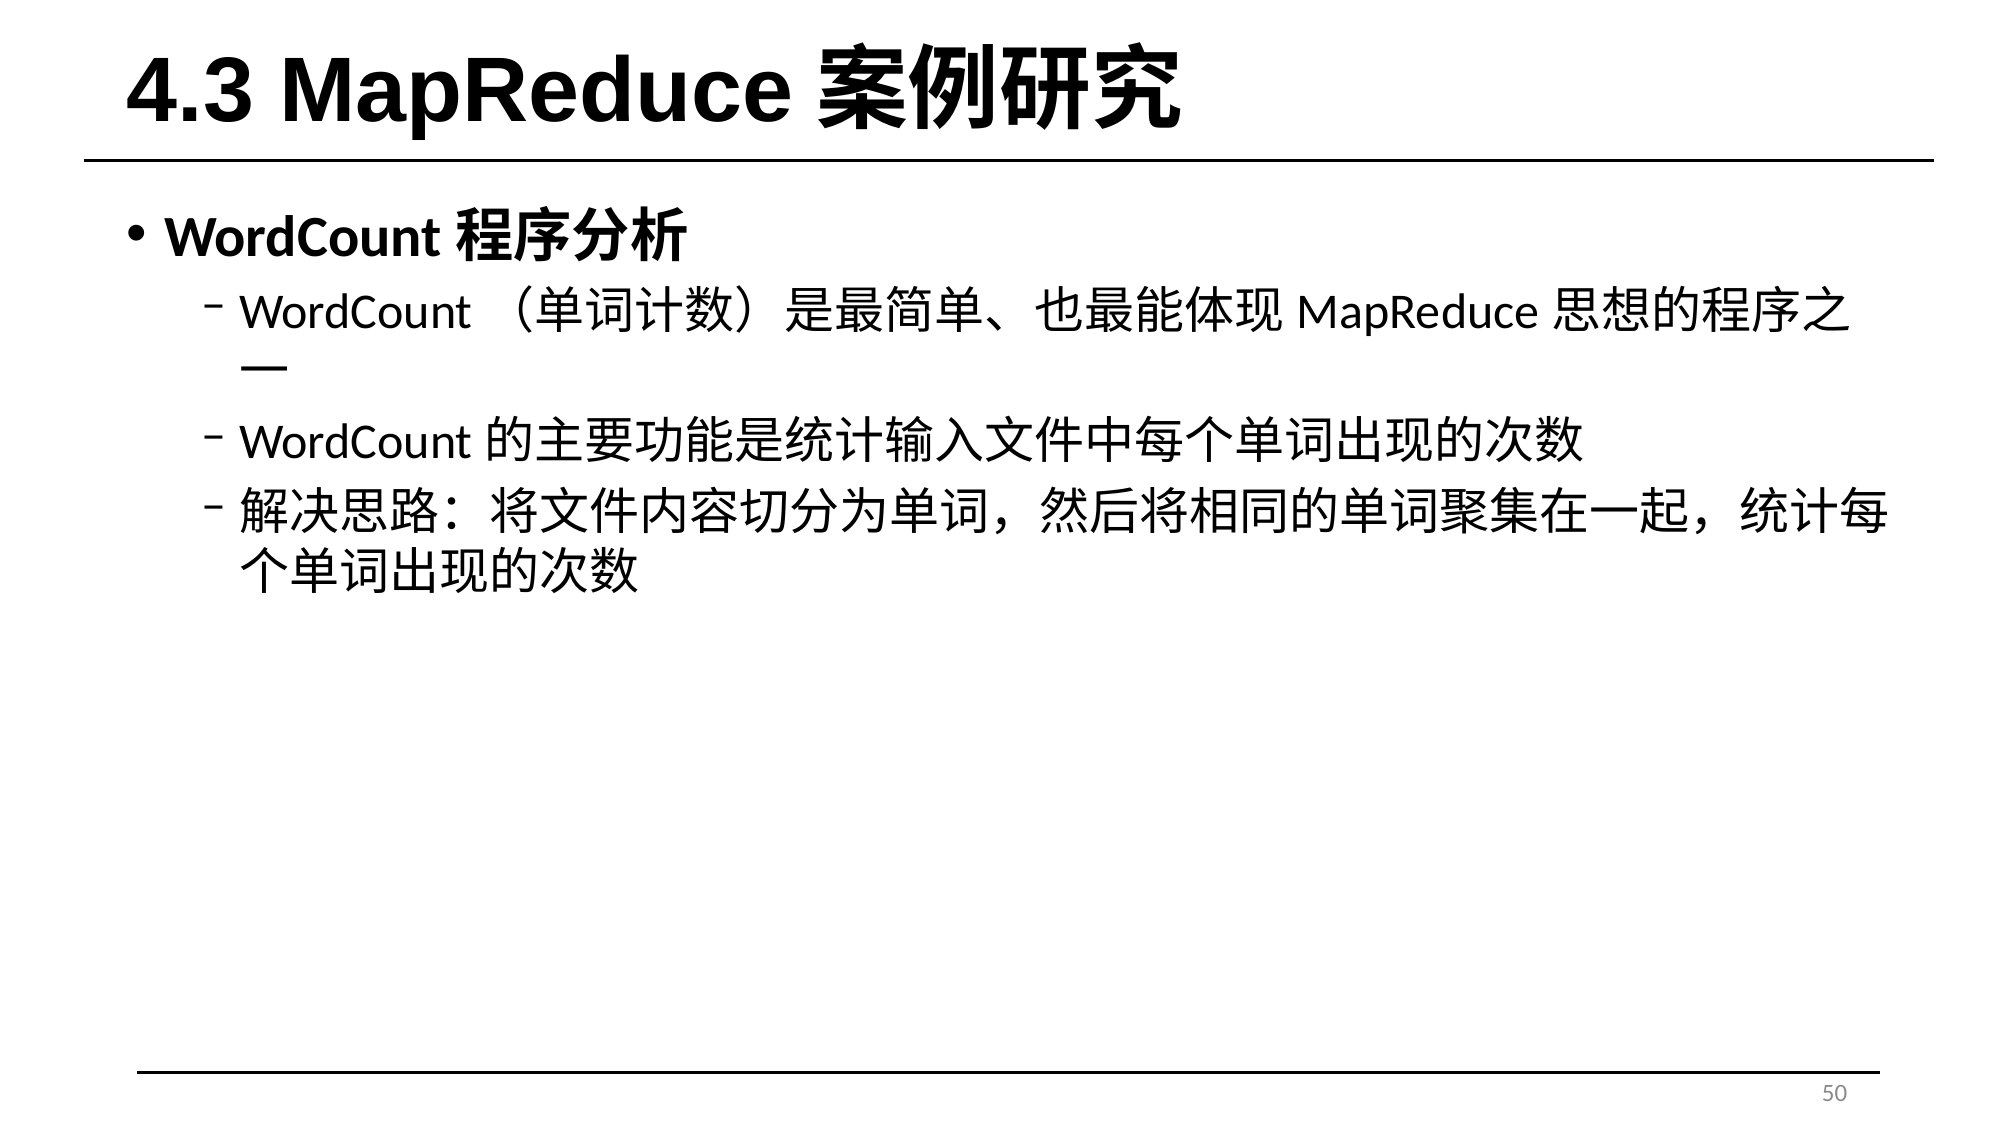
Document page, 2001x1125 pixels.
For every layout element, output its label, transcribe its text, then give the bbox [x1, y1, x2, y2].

title 4.3 MapReduce案例研究 [111, 22, 1905, 161]
list WordCount程序分析 WordCount（单词计数）是最简单、也最能体现MapReduce思想的程序之一 WordCount的主要功能是统计输入文件中每个单词出现的次数 解决思路：将文件内容切分为单词，然后将相同的单词聚集在一起，统计每个单词出现的次数 [111, 190, 1905, 1014]
slide_number 50 [1412, 1072, 1863, 1111]
